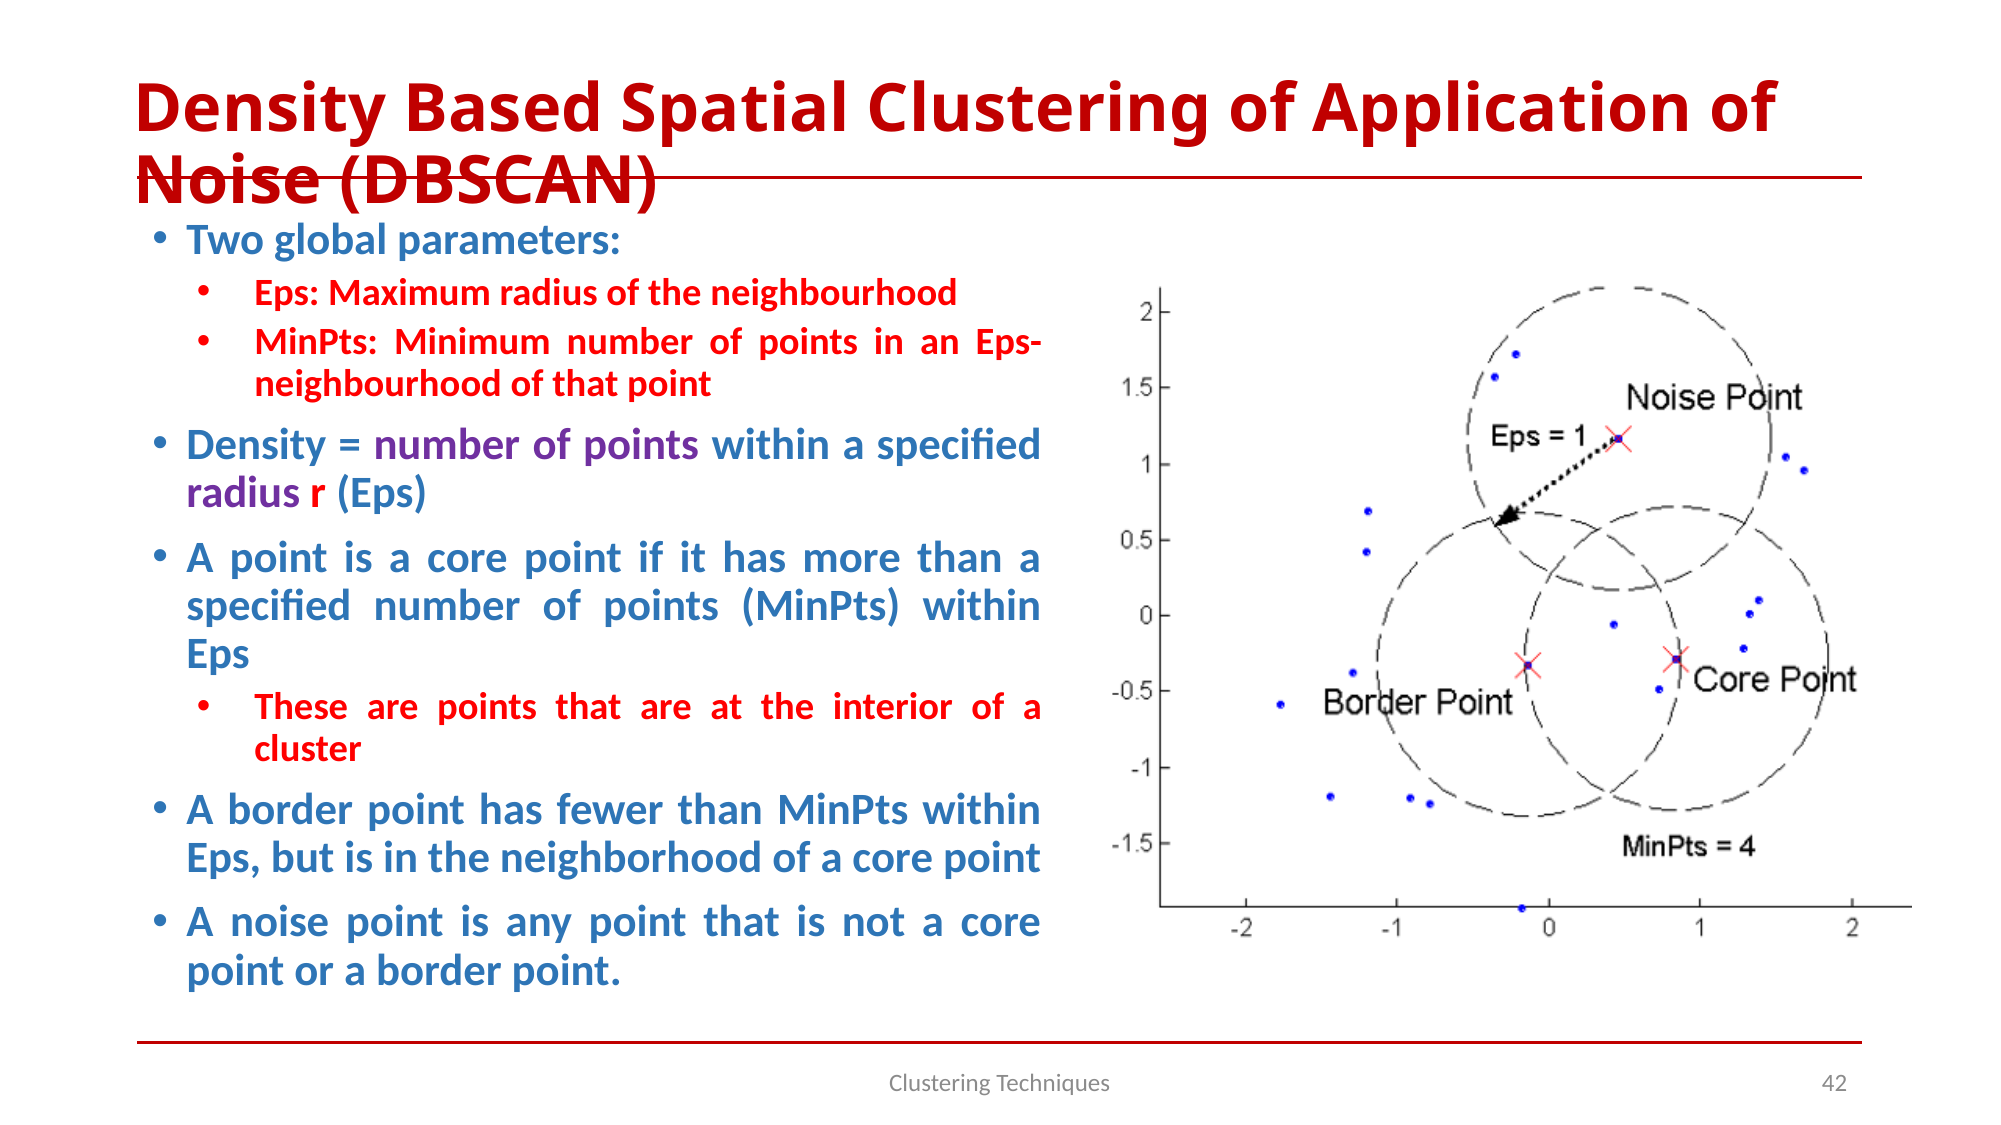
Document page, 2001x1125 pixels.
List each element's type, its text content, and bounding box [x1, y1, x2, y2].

list Two global parameters: Eps: Maximum radius of the neighbourhood MinPts: Minimum number of points in an Eps-neighbourhood of that point Density = number of points within a specified radius r (Eps) A point is a core point if it has more than a specified number of points (MinPts) within Eps These are points that are at the interior of a cluster A border point has fewer than MinPts within Eps, but is in the neighborhood of a core point A noise point is any point that is not a core point or a border point. [137, 208, 1058, 1014]
slide_number 42 [1412, 1051, 1863, 1111]
title Density Based Spatial Clustering of Application of Noise (DBSCAN) [118, 102, 1882, 190]
picture [1108, 274, 1912, 947]
footer Clustering Techniques [662, 1051, 1338, 1111]
